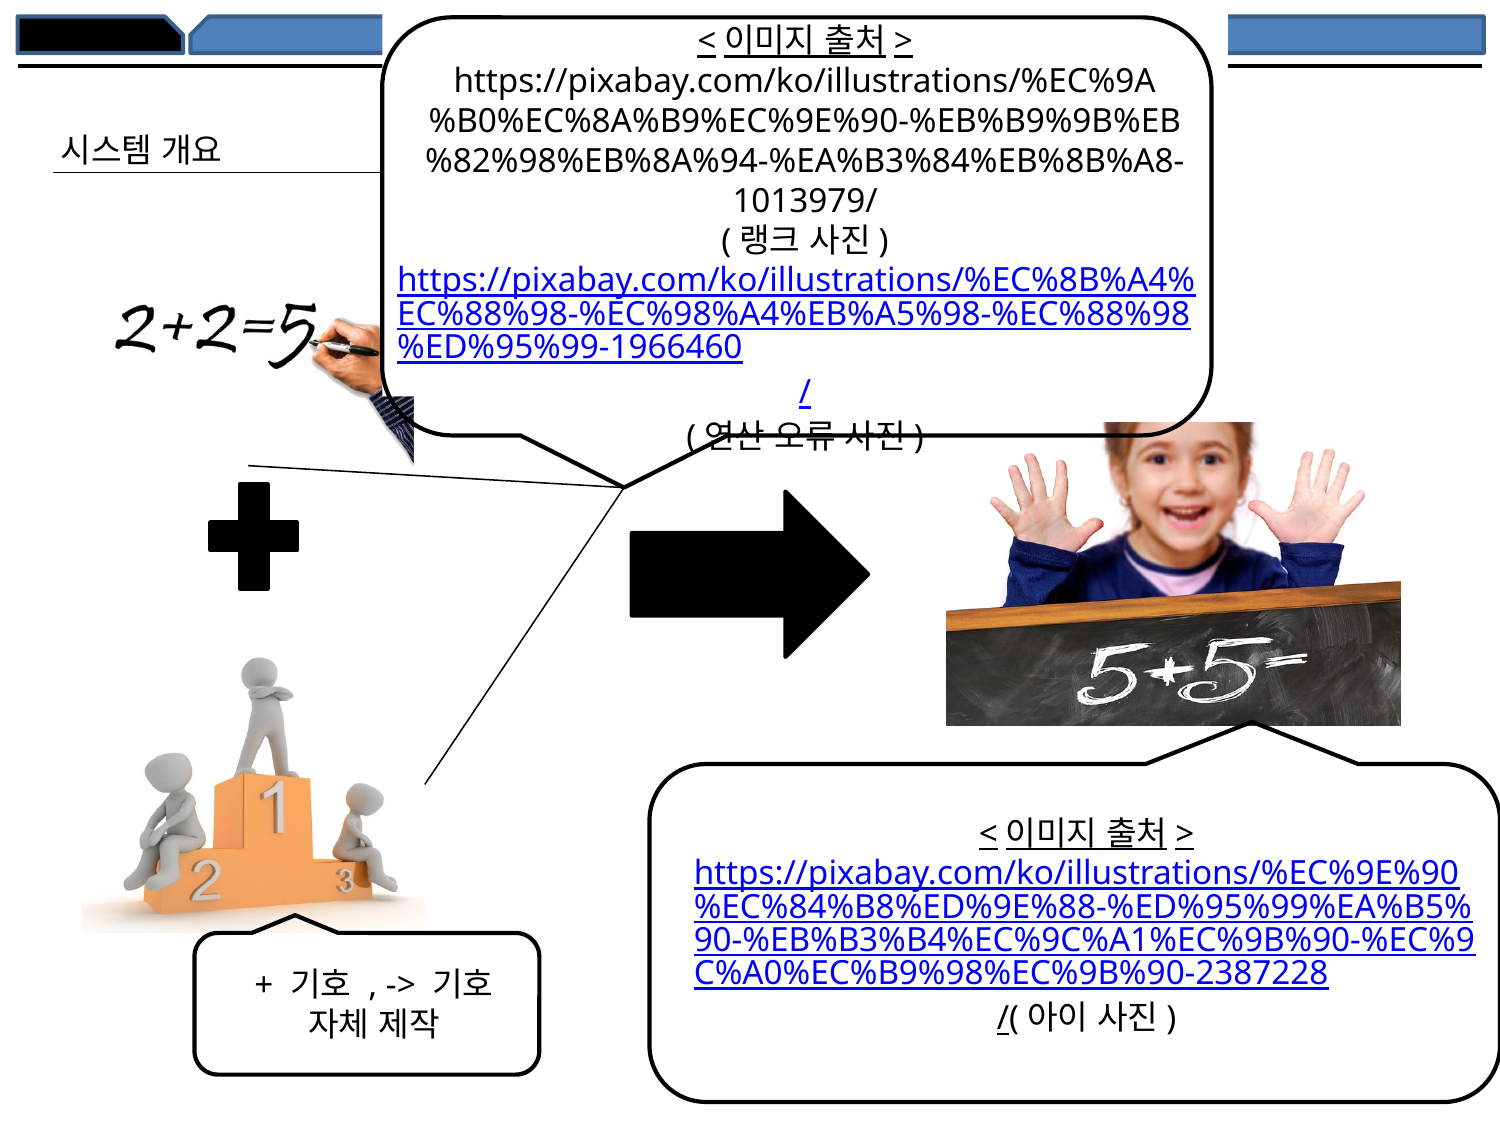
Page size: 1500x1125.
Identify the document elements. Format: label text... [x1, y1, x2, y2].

picture [945, 422, 1401, 726]
text_box 시스템 개요 [0, 125, 313, 173]
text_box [247, 465, 625, 488]
text_box [192, 930, 542, 955]
picture [82, 274, 414, 466]
text_box + 기호 , -> 기호 자체 제작 [184, 955, 563, 1051]
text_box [17, 16, 376, 67]
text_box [1232, 16, 1485, 67]
text_box <이미지 출처> https://pixabay.com/ko/illustrations/%EC%9E%90%EC%84%B8%ED%9E%88-%ED%95%99%EA%B5%90-%EB%B3%B4%EC%9C%A1%EC%9B%90-%EC%9C%A0%EC%B9%98%EC%9B%90-2387228/(아이 사진) [679, 804, 1494, 950]
text_box [192, 1051, 542, 1077]
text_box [424, 495, 625, 785]
picture [82, 635, 426, 934]
text_box [208, 482, 299, 591]
text_box [629, 489, 871, 659]
text_box [647, 734, 1500, 1105]
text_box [381, 11, 1229, 436]
